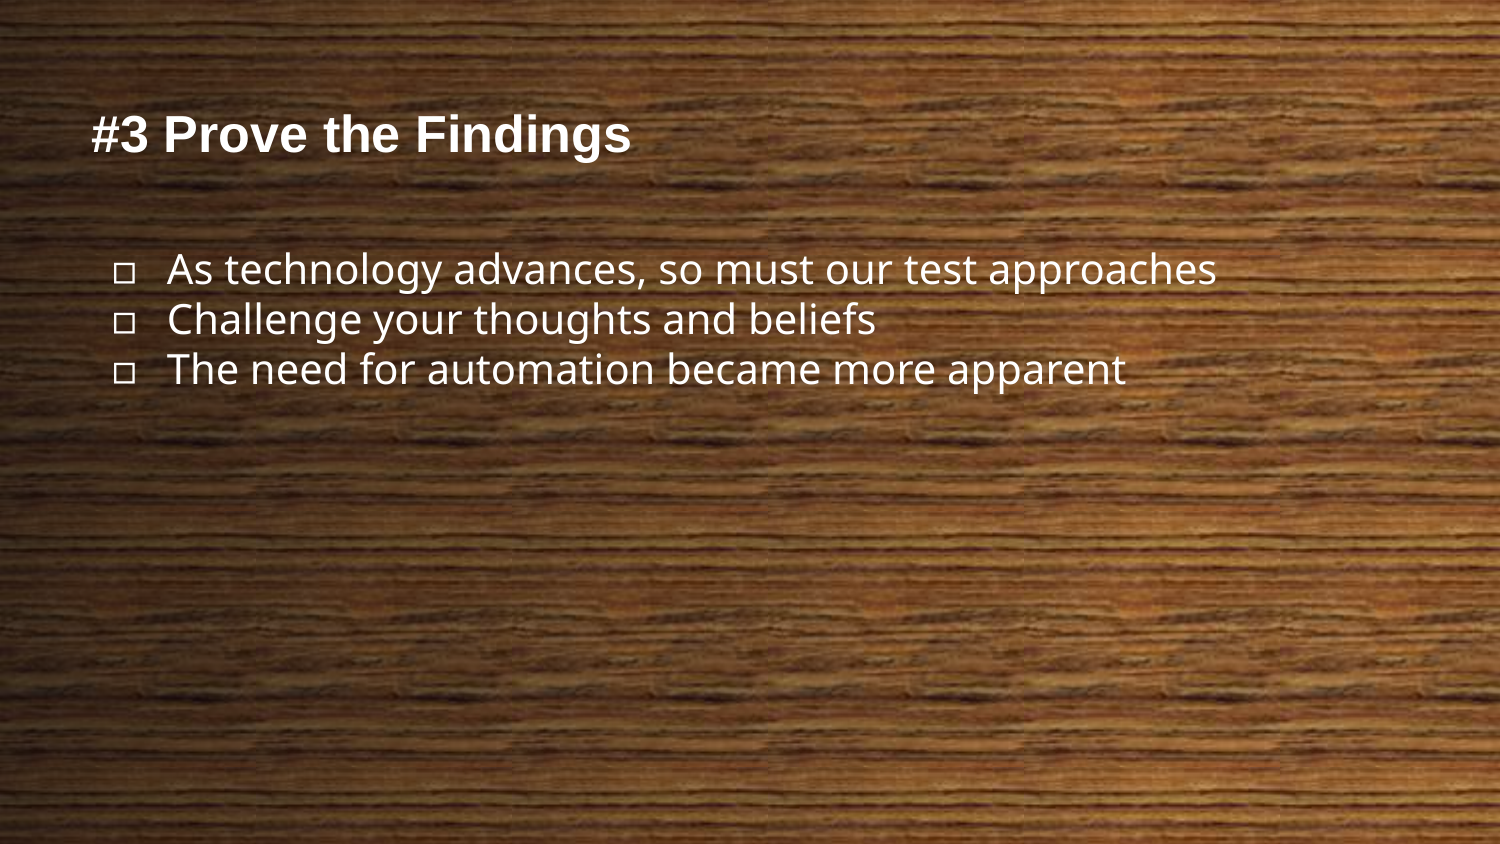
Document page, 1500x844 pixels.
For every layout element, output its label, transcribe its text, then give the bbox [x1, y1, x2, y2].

subtitle As technology advances, so must our test approaches Challenge your thoughts and beliefs The need for automation became more apparent [76, 227, 1408, 357]
text_box #3 Prove the Findings [76, 93, 1066, 171]
picture [0, 0, 1500, 844]
